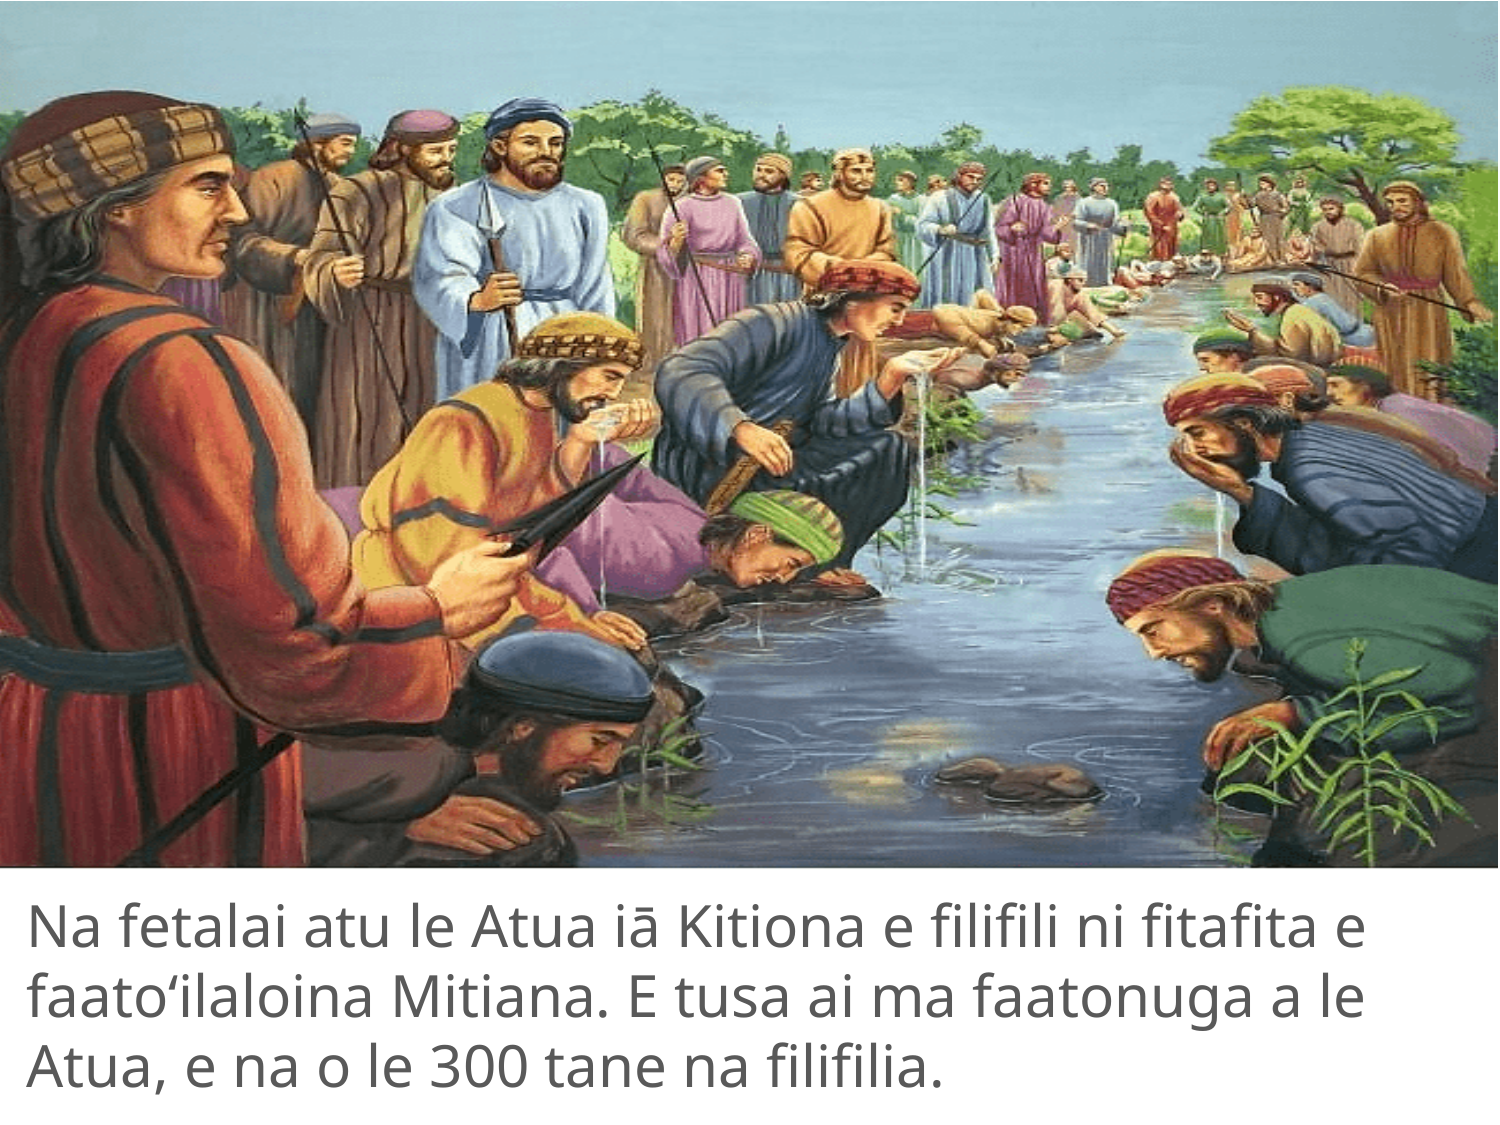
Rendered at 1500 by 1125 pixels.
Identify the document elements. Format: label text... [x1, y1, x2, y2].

picture [0, 1, 1498, 870]
text_box Na fetalai atu le Atua iā Kitiona e filifili ni fitafita e faatoʻilaloina Mitiana. E tusa ai ma faatonuga a le Atua, e na o le 300 tane na filifilia. [11, 881, 1498, 1107]
